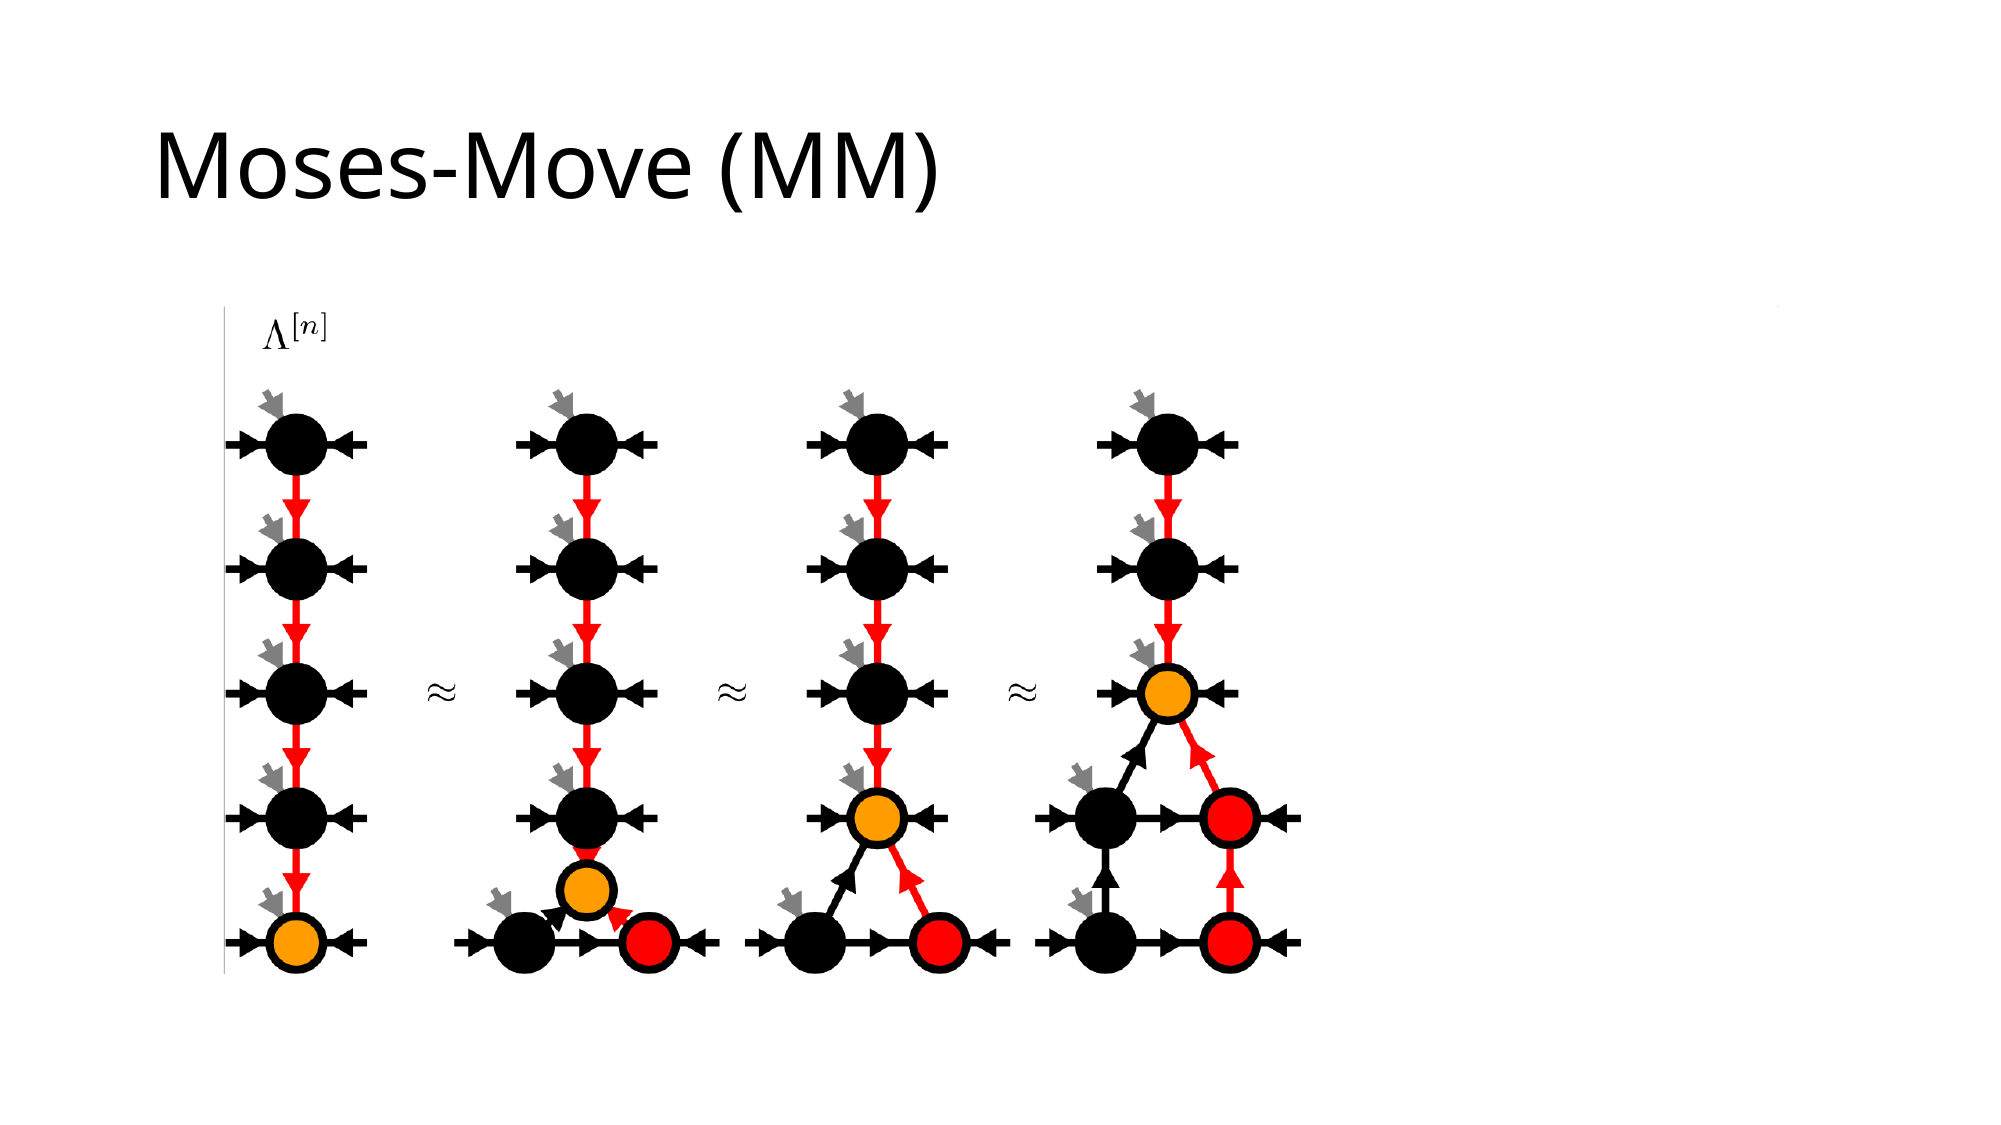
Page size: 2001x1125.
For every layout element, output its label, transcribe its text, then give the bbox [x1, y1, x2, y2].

picture [219, 298, 1781, 975]
title Moses-Move (MM) [137, 59, 1863, 278]
